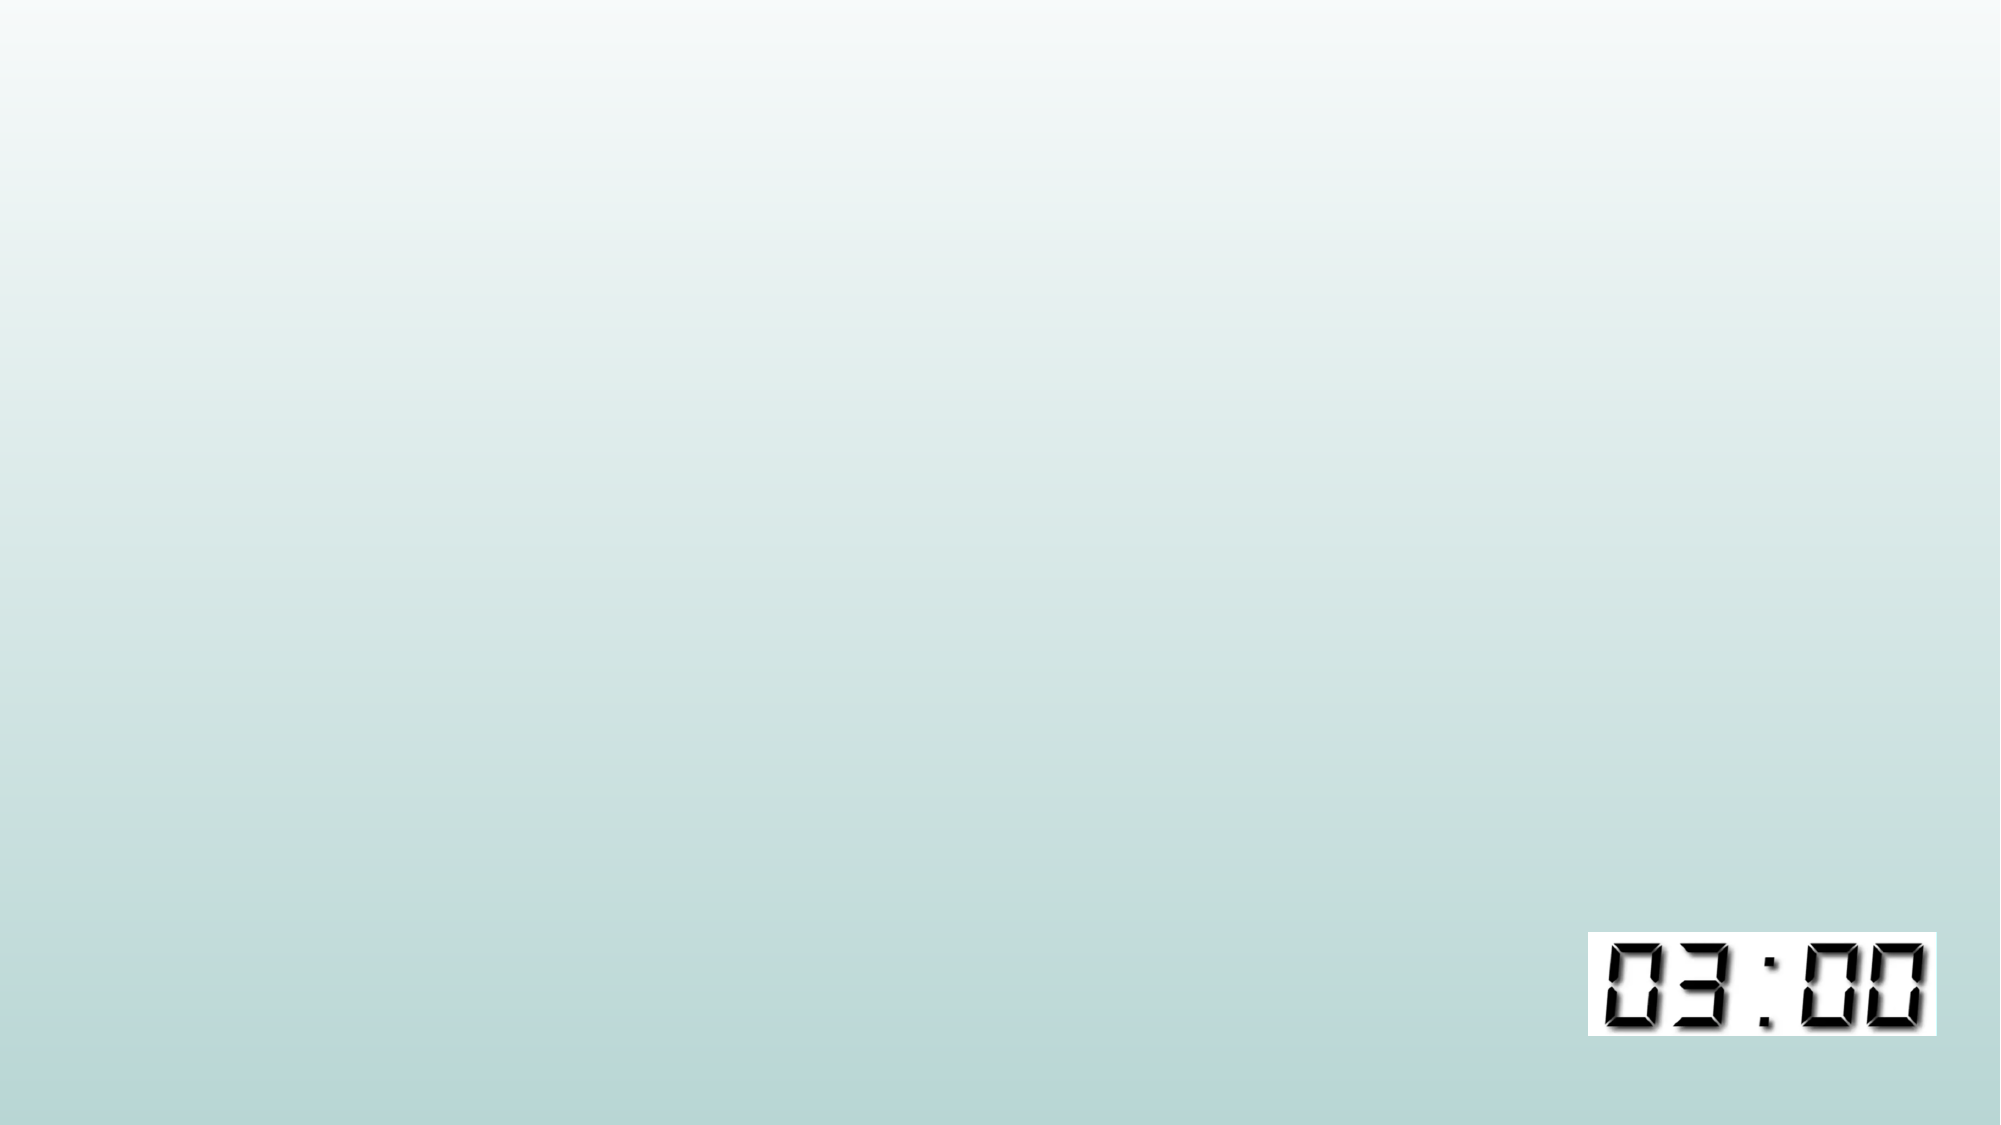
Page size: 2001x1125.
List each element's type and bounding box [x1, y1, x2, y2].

picture [1588, 932, 1937, 1036]
